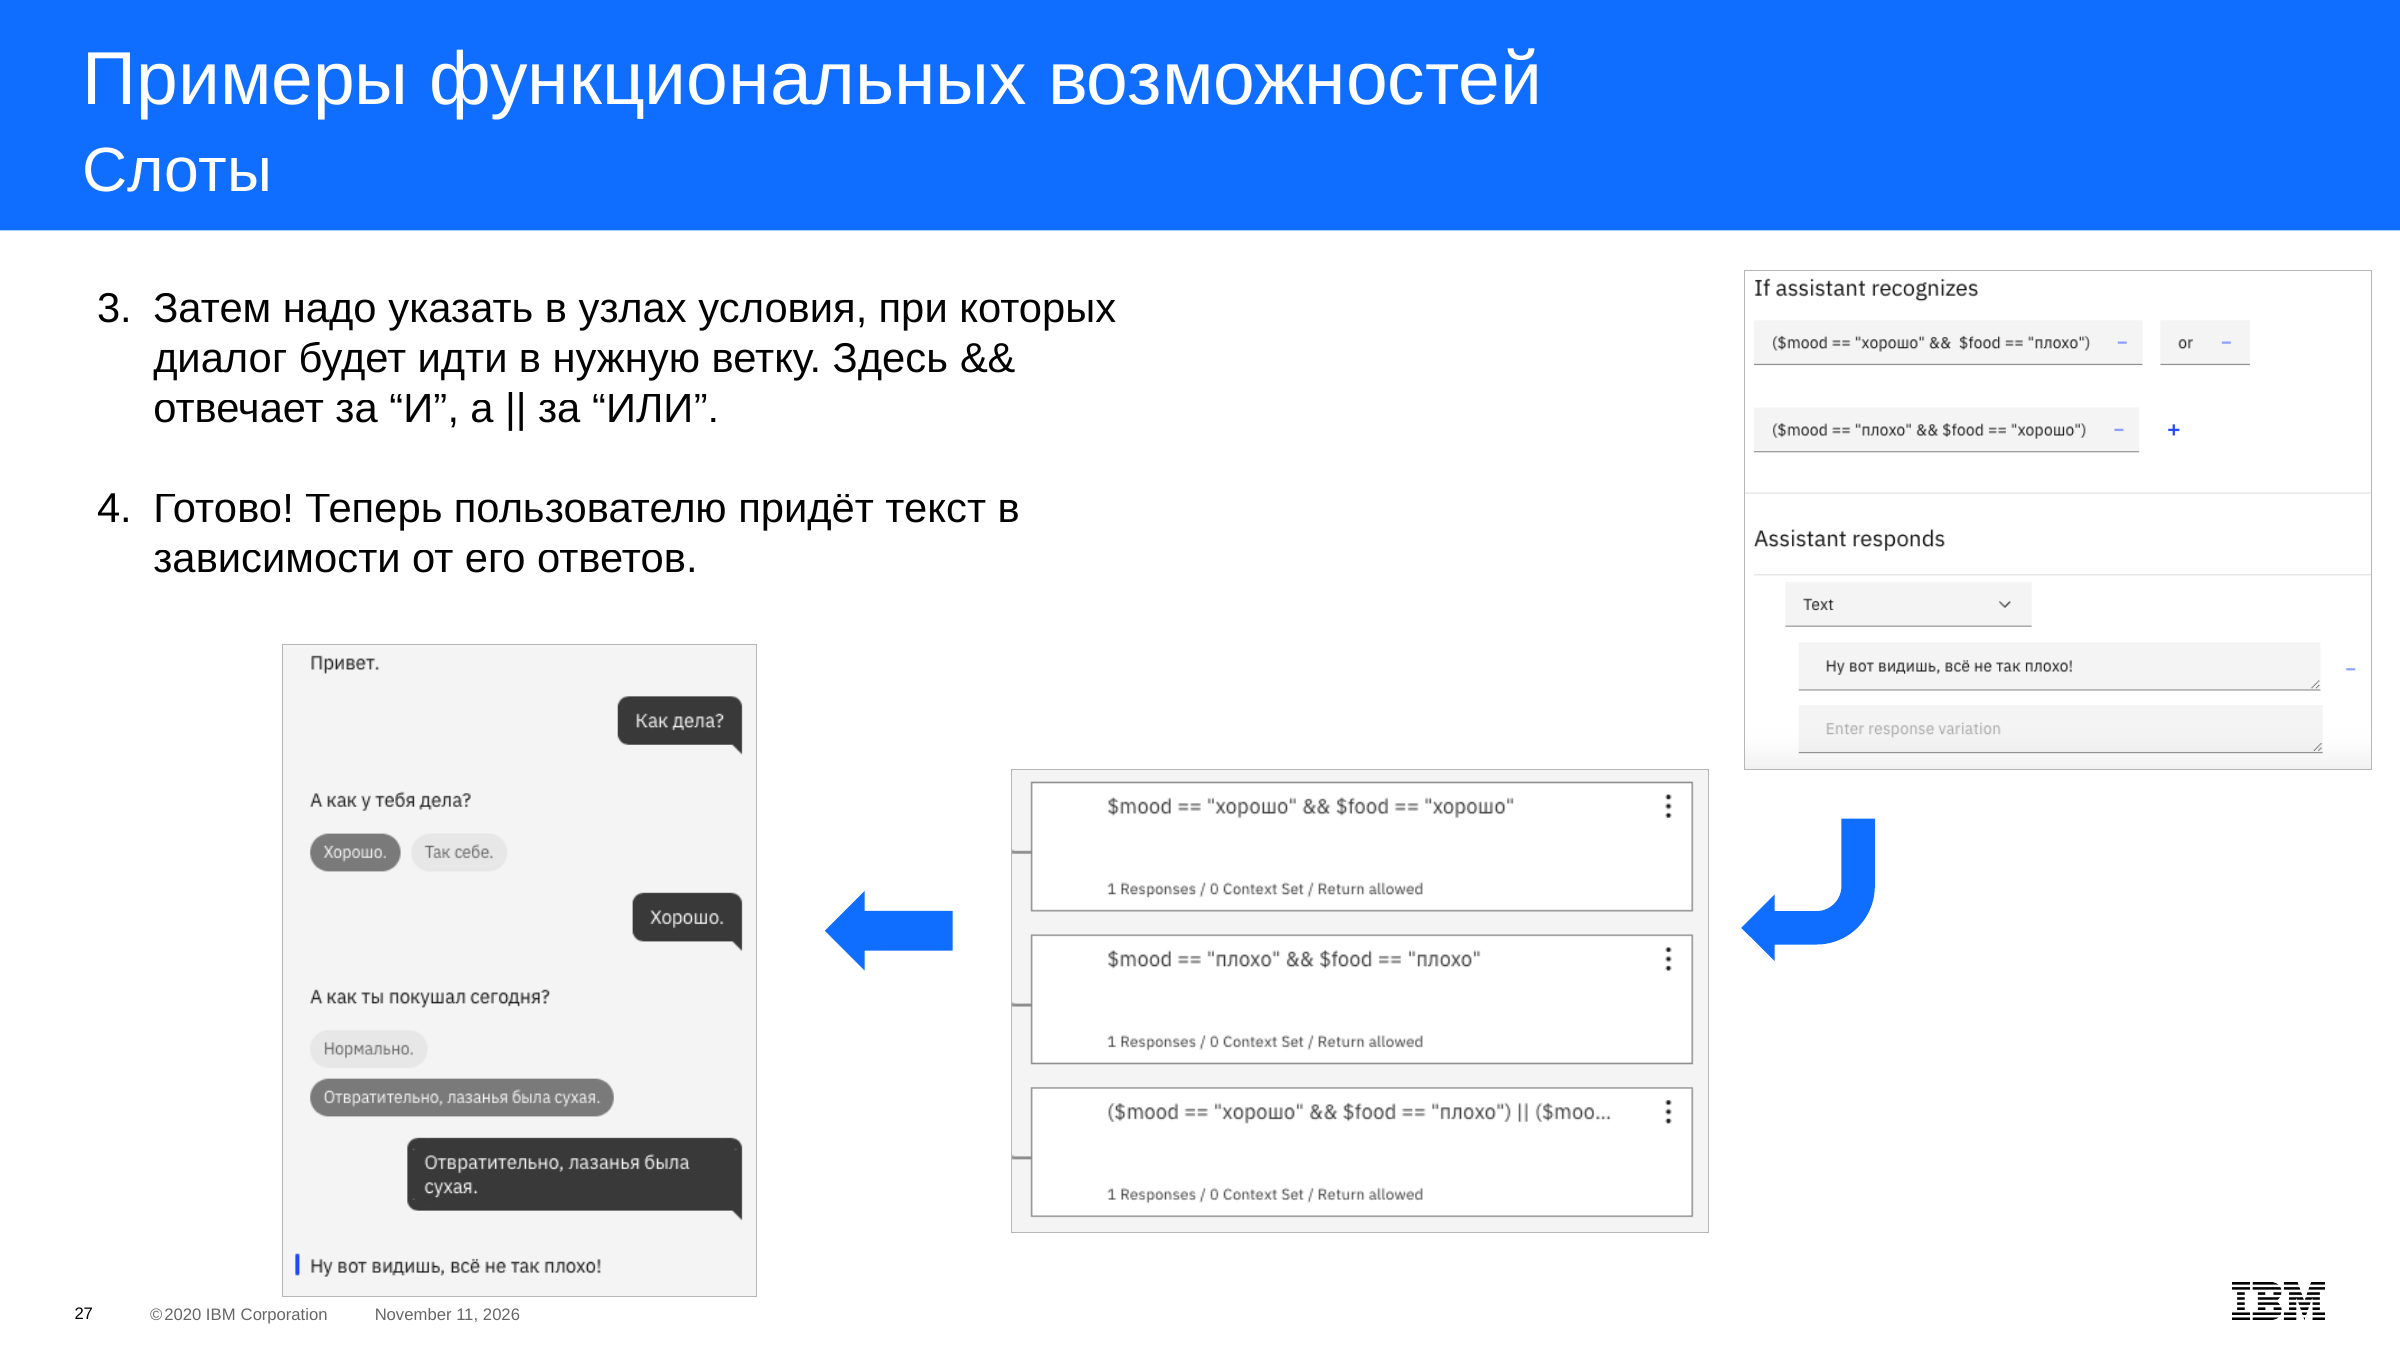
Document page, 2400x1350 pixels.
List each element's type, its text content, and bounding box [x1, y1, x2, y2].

picture [1011, 769, 1709, 1233]
text_box [1739, 817, 1876, 964]
text_box Примеры функциональных возможностей [82, 39, 1545, 116]
text_box [823, 888, 954, 974]
picture [282, 644, 757, 1298]
text_box Затем надо указать в узлах условия, при которых диалог будет идти в нужную ветку. Здесь && отвечает за “И”, а || за “ИЛИ”. Готово! Теперь пользователю придёт текст в зависимости от его ответов. [82, 273, 1140, 589]
picture [1744, 270, 2372, 770]
title Слоты [82, 137, 2279, 201]
picture [2232, 1282, 2325, 1320]
text_box [0, 0, 2400, 231]
